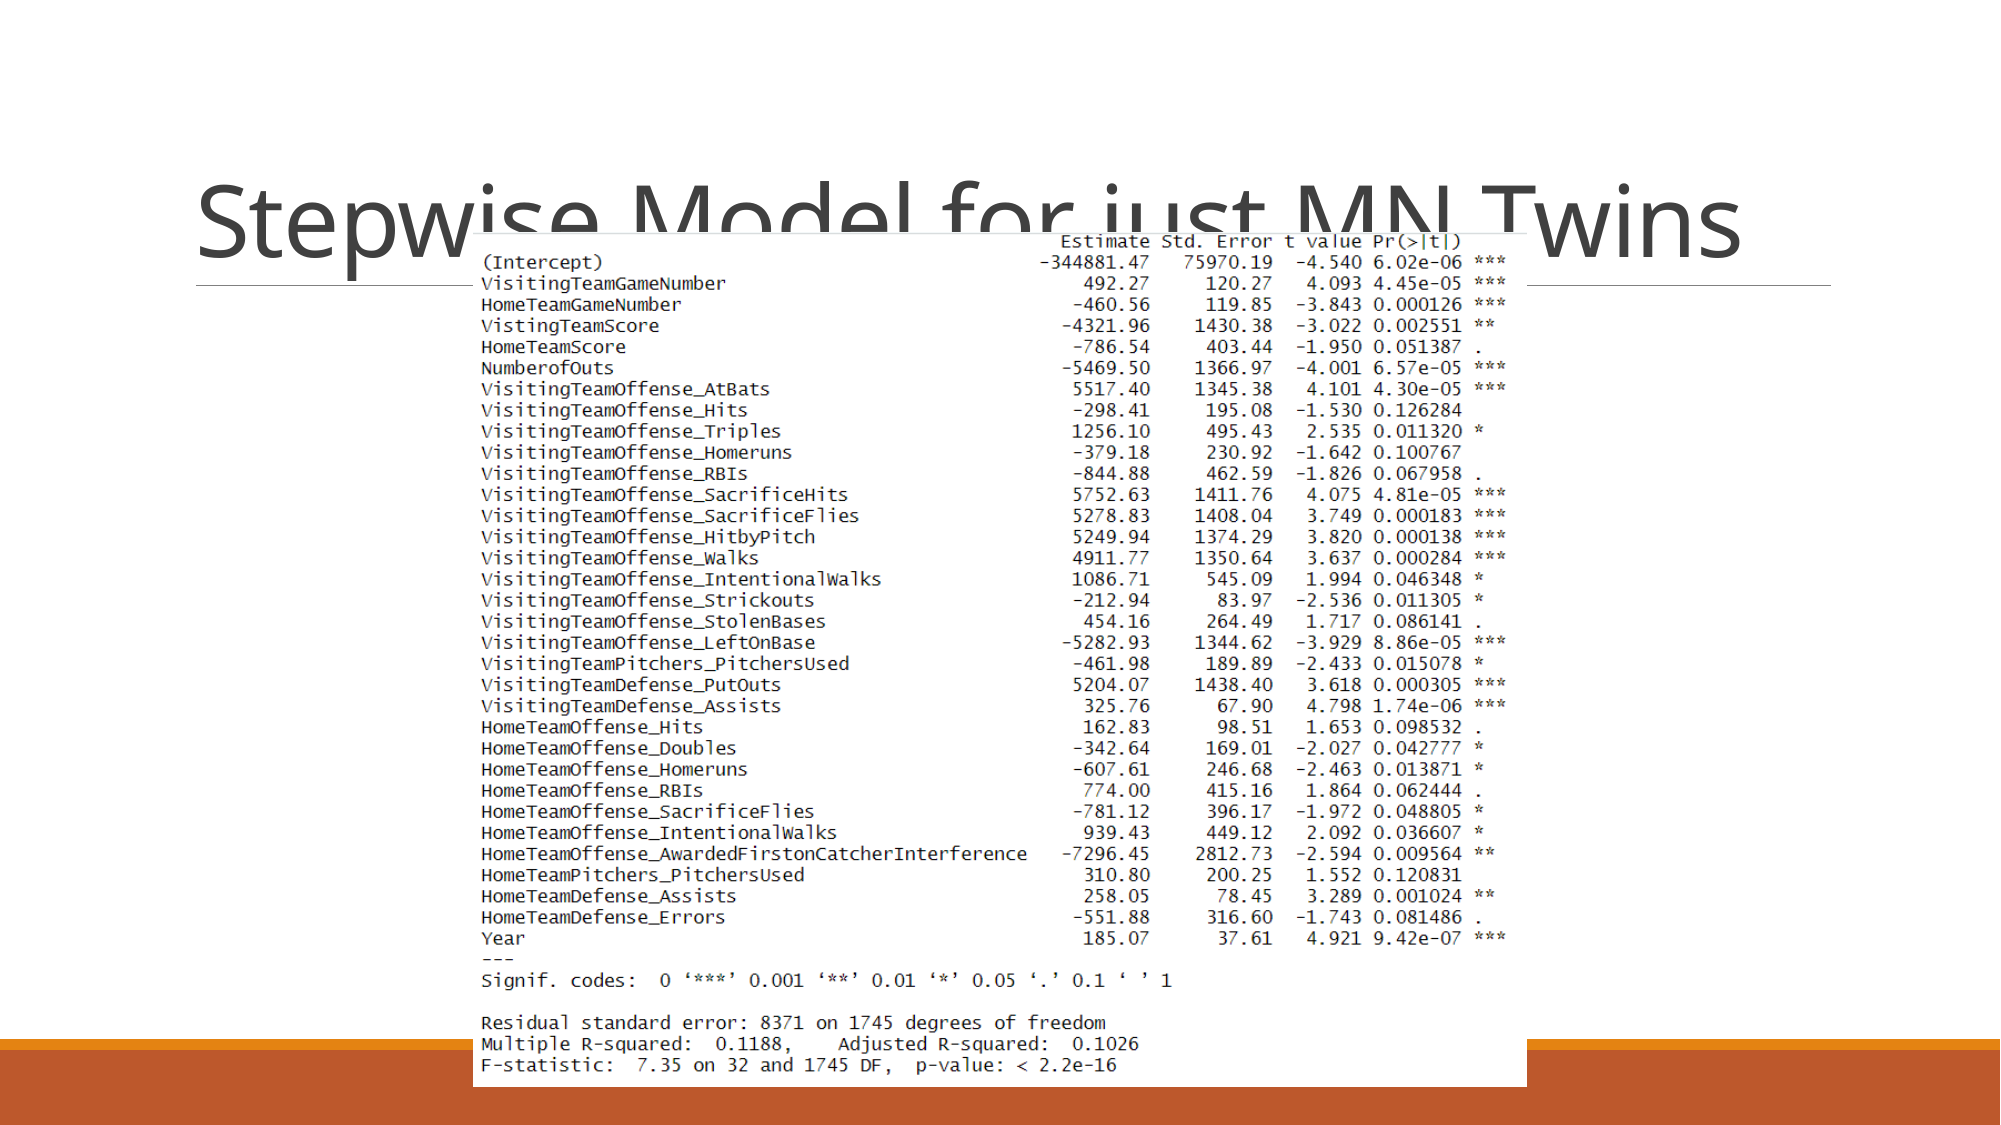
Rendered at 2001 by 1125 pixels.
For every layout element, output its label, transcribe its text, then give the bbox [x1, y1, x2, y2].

title Stepwise Model for just MN Twins [180, 47, 1830, 285]
picture [472, 232, 1528, 1088]
